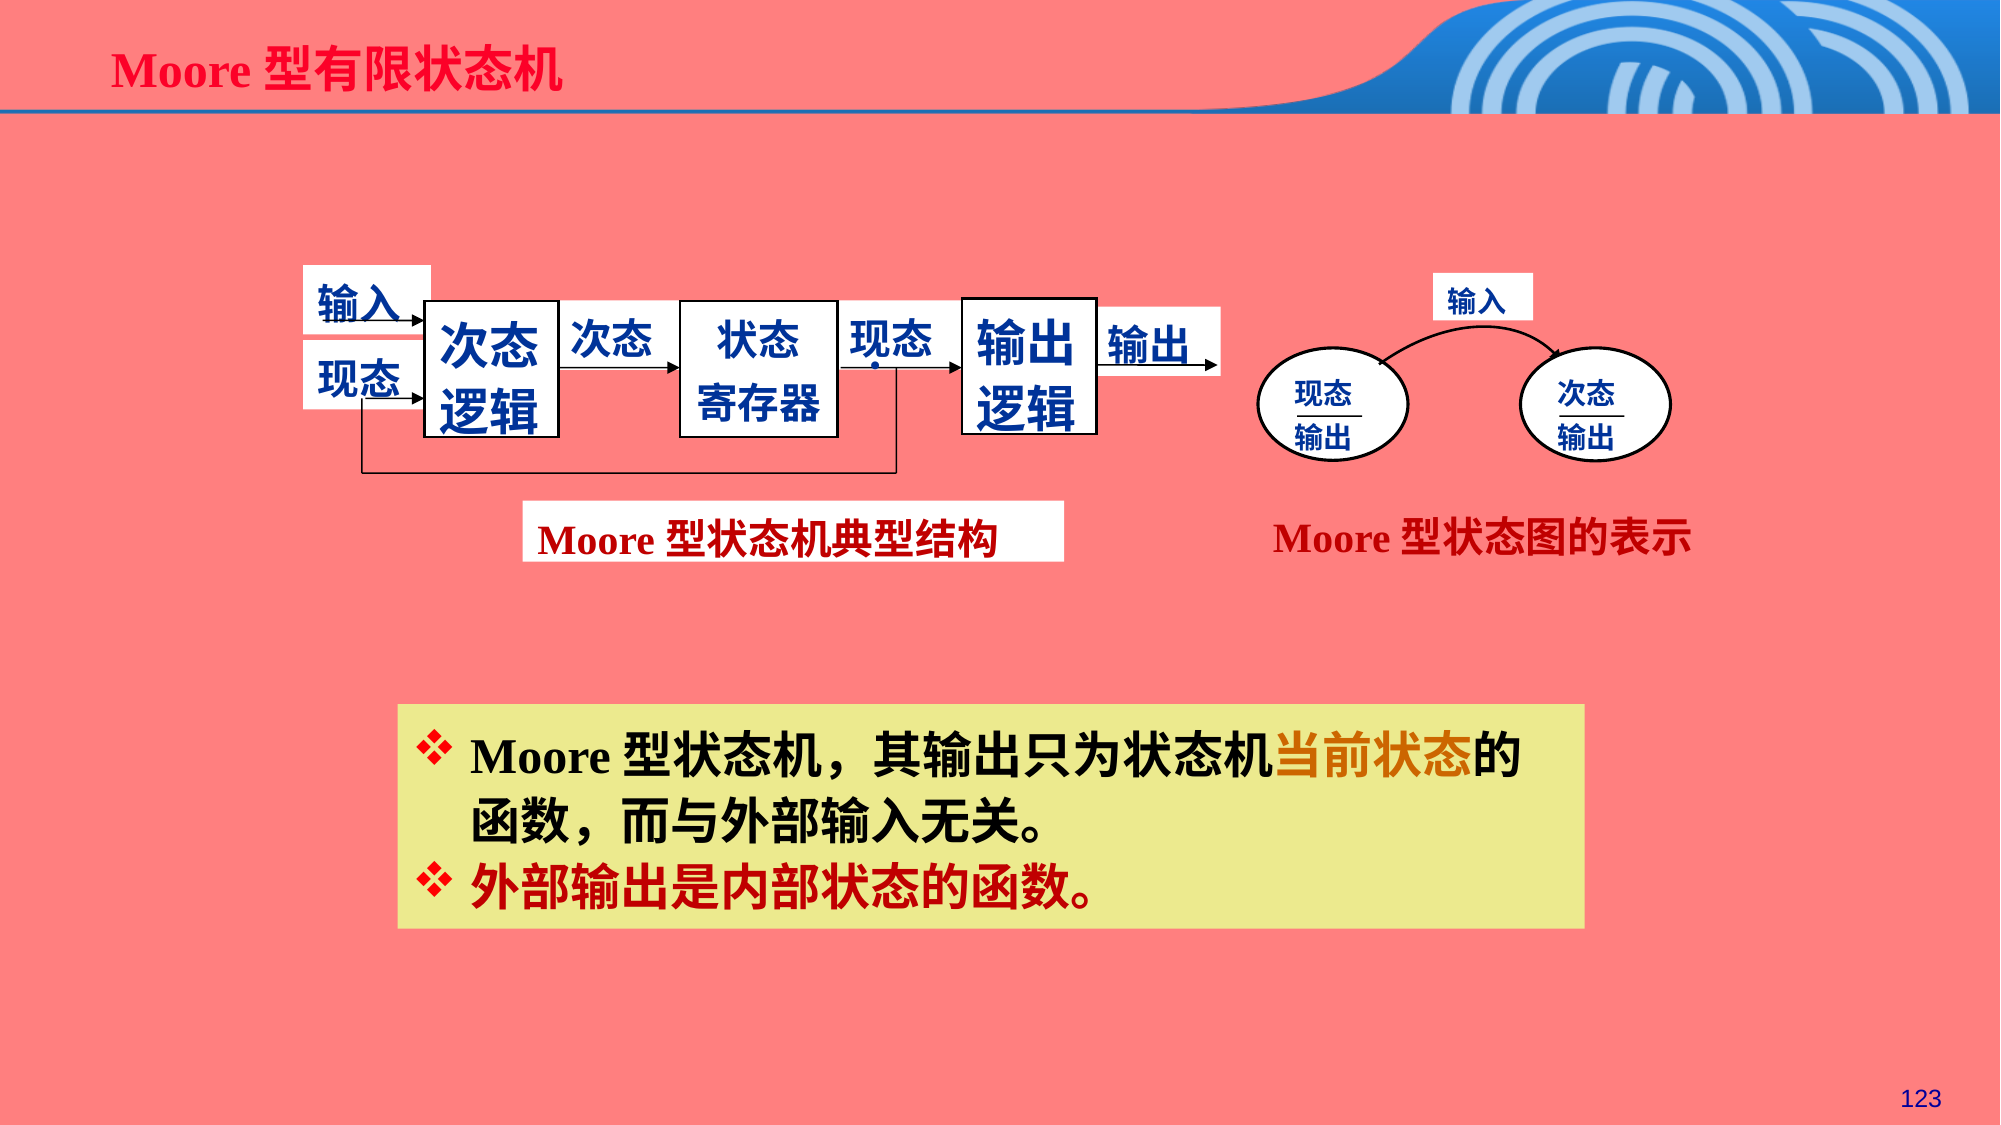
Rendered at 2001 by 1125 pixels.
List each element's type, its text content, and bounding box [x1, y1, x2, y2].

text_box Moore型状态机，其输出只为状态机当前状态的函数，而与外部输入无关。 外部输出是内部状态的函数。 [397, 704, 1585, 929]
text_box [302, 264, 1221, 563]
text_box Moore型状态图的表示 [1258, 489, 1719, 571]
picture [0, 0, 2000, 114]
title Moore型有限状态机 [99, 40, 1251, 103]
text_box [1257, 272, 1671, 462]
